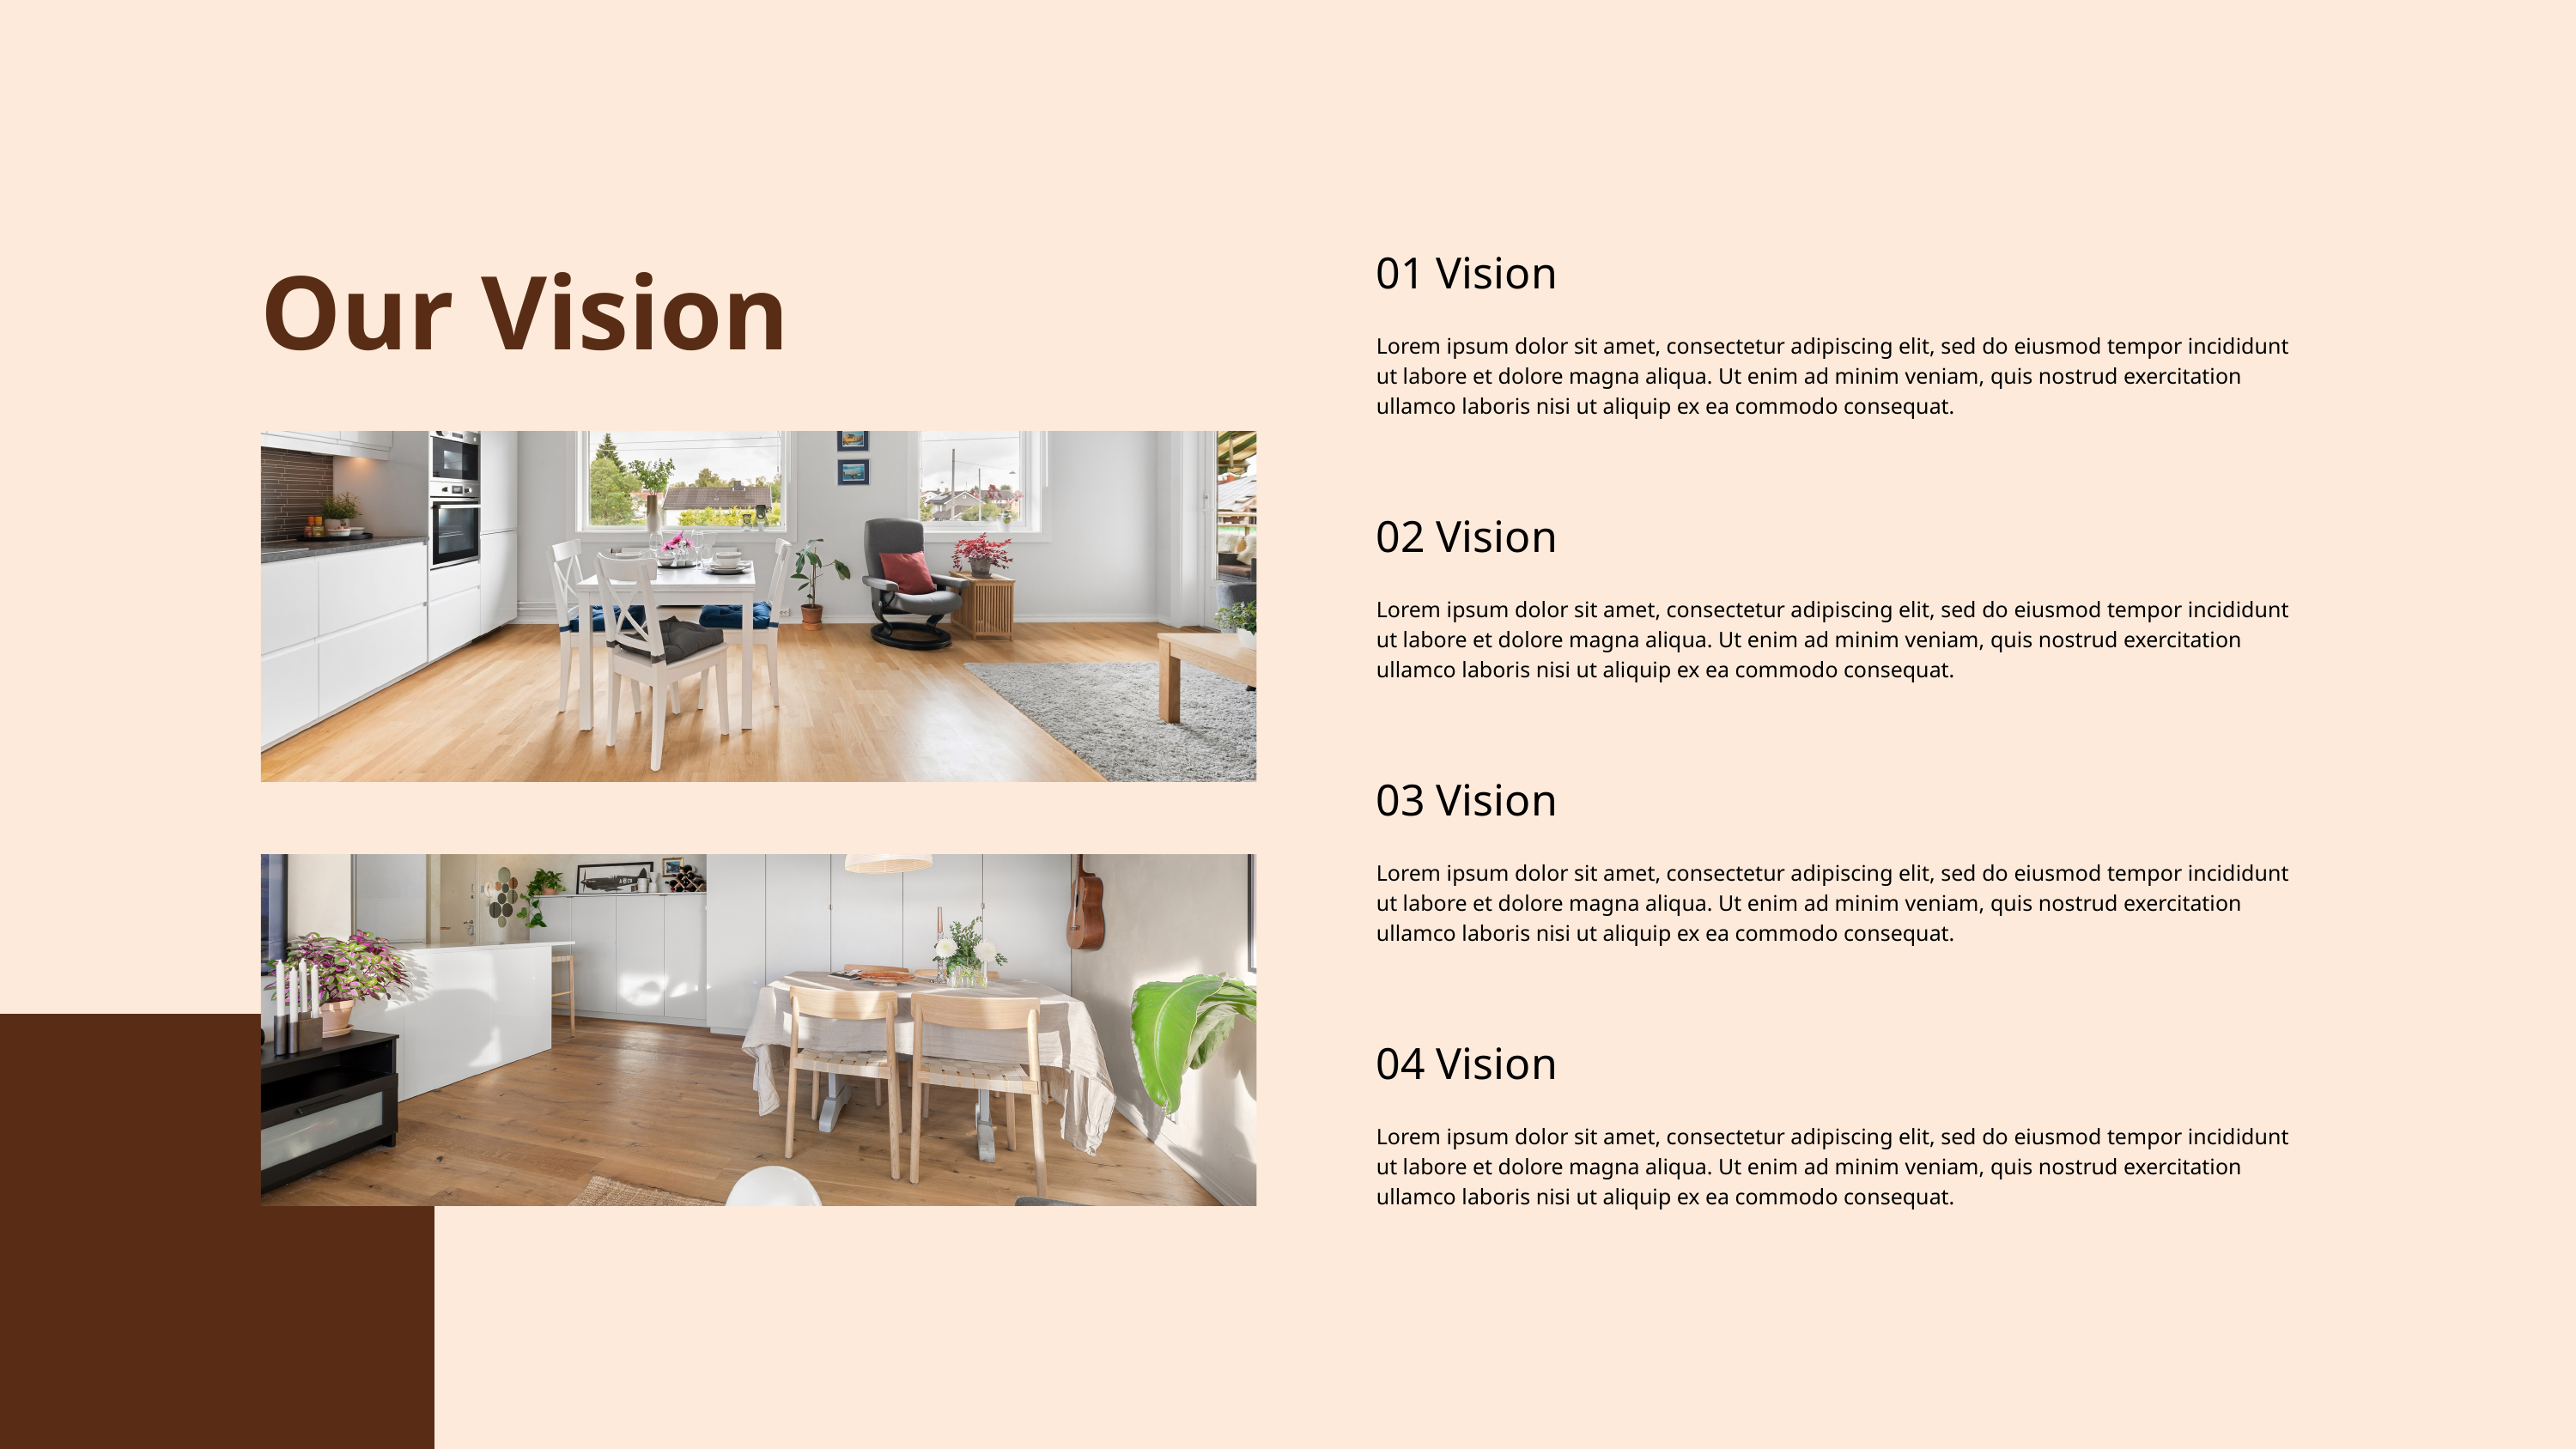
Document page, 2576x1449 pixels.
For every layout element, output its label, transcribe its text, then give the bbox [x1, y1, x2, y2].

text_box Our Vision [260, 227, 896, 371]
text_box Lorem ipsum dolor sit amet, consectetur adipiscing elit, sed do eiusmod tempor incididunt ut labore et dolore magna aliqua. Ut enim ad minim veniam, quis nostrud exercitation ullamco laboris nisi ut aliquip ex ea commodo consequat. [1376, 855, 2316, 946]
text_box Lorem ipsum dolor sit amet, consectetur adipiscing elit, sed do eiusmod tempor incididunt ut labore et dolore magna aliqua. Ut enim ad minim veniam, quis nostrud exercitation ullamco laboris nisi ut aliquip ex ea commodo consequat. [1376, 591, 2316, 682]
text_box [260, 854, 1257, 1206]
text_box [260, 430, 1257, 782]
text_box 02 Vision [1376, 500, 2316, 561]
text_box 04 Vision [1376, 1027, 2316, 1088]
text_box Lorem ipsum dolor sit amet, consectetur adipiscing elit, sed do eiusmod tempor incididunt ut labore et dolore magna aliqua. Ut enim ad minim veniam, quis nostrud exercitation ullamco laboris nisi ut aliquip ex ea commodo consequat. [1376, 328, 2316, 419]
text_box 01 Vision [1376, 237, 2316, 298]
text_box 03 Vision [1376, 764, 2316, 825]
text_box Lorem ipsum dolor sit amet, consectetur adipiscing elit, sed do eiusmod tempor incididunt ut labore et dolore magna aliqua. Ut enim ad minim veniam, quis nostrud exercitation ullamco laboris nisi ut aliquip ex ea commodo consequat. [1376, 1119, 2316, 1209]
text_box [0, 1014, 435, 1449]
